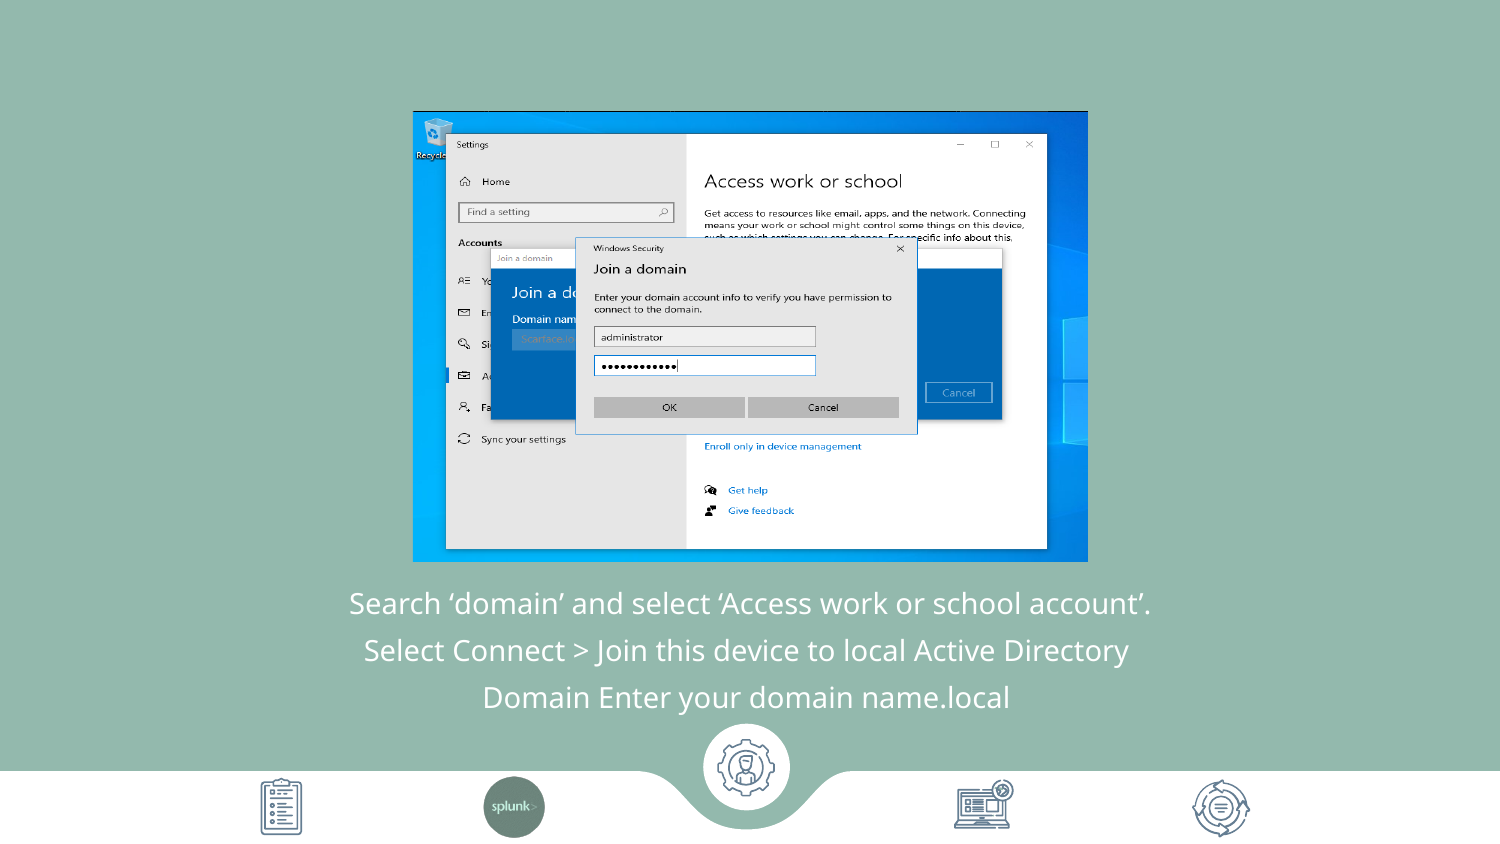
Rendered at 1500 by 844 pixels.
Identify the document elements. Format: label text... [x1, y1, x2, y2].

text_box a [0, 769, 469, 844]
text_box [702, 722, 792, 801]
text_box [954, 779, 1014, 829]
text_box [717, 738, 775, 797]
picture [469, 765, 559, 844]
picture [615, 111, 638, 116]
picture [425, 111, 1088, 562]
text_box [260, 777, 302, 836]
text_box a [559, 769, 1500, 844]
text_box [717, 780, 776, 833]
list Search ‘domain’ and select ‘Access work or school account’. Select Connect > Join this device to local Active Directory Domain Enter your domain name.local [122, 582, 1379, 736]
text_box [1191, 779, 1251, 838]
